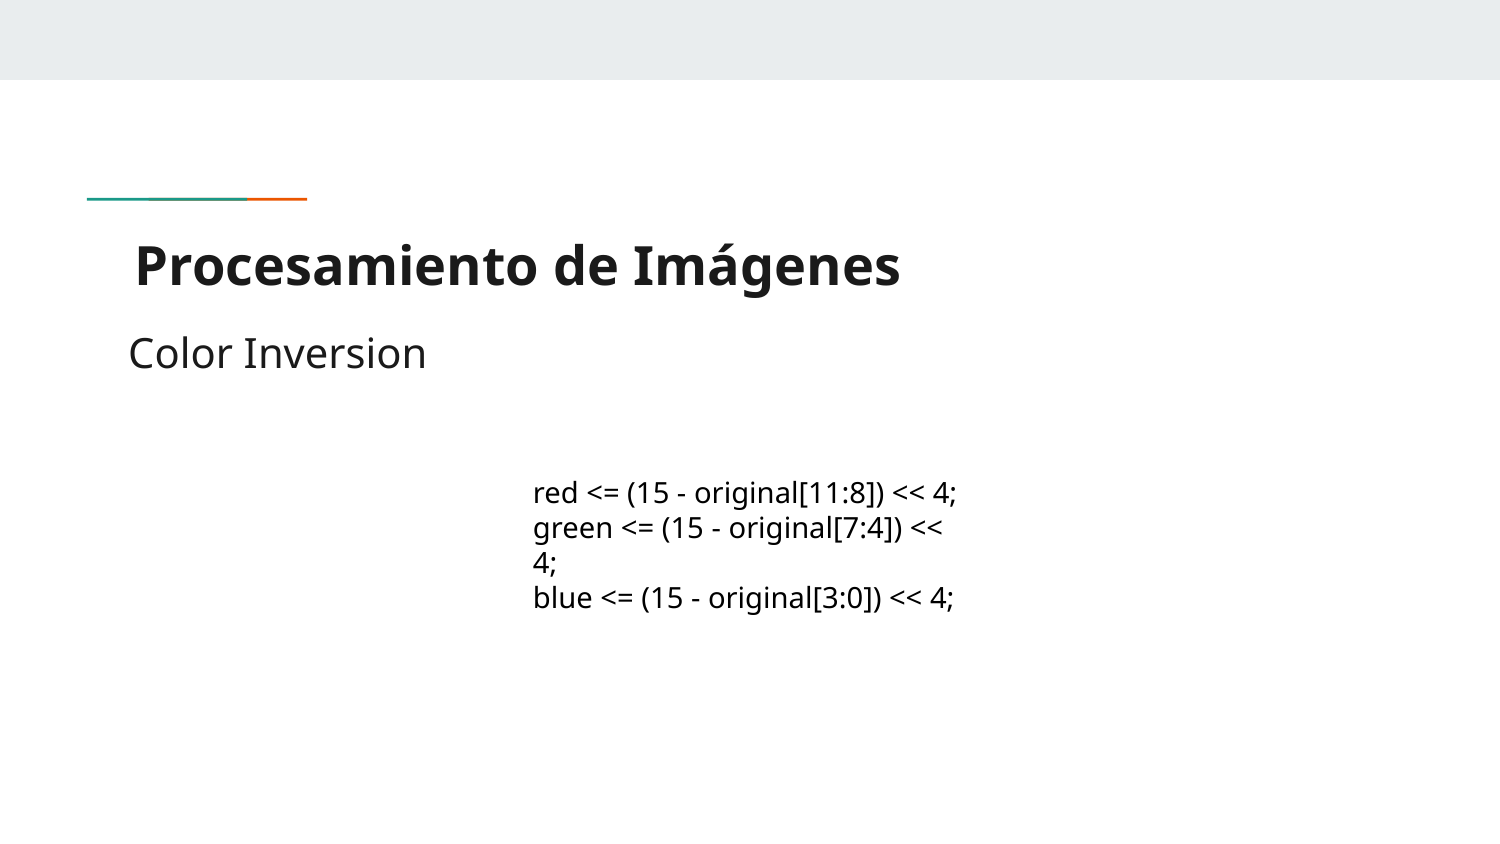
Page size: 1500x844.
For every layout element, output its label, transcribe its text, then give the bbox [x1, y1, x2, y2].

title Procesamiento de Imágenes [119, 216, 1381, 305]
text_box red <= (15 - original[11:8]) << 4; green <= (15 - original[7:4]) << 4; blue <= (15 - original[3:0]) << 4; [517, 459, 982, 593]
title Color Inversion [113, 311, 788, 400]
